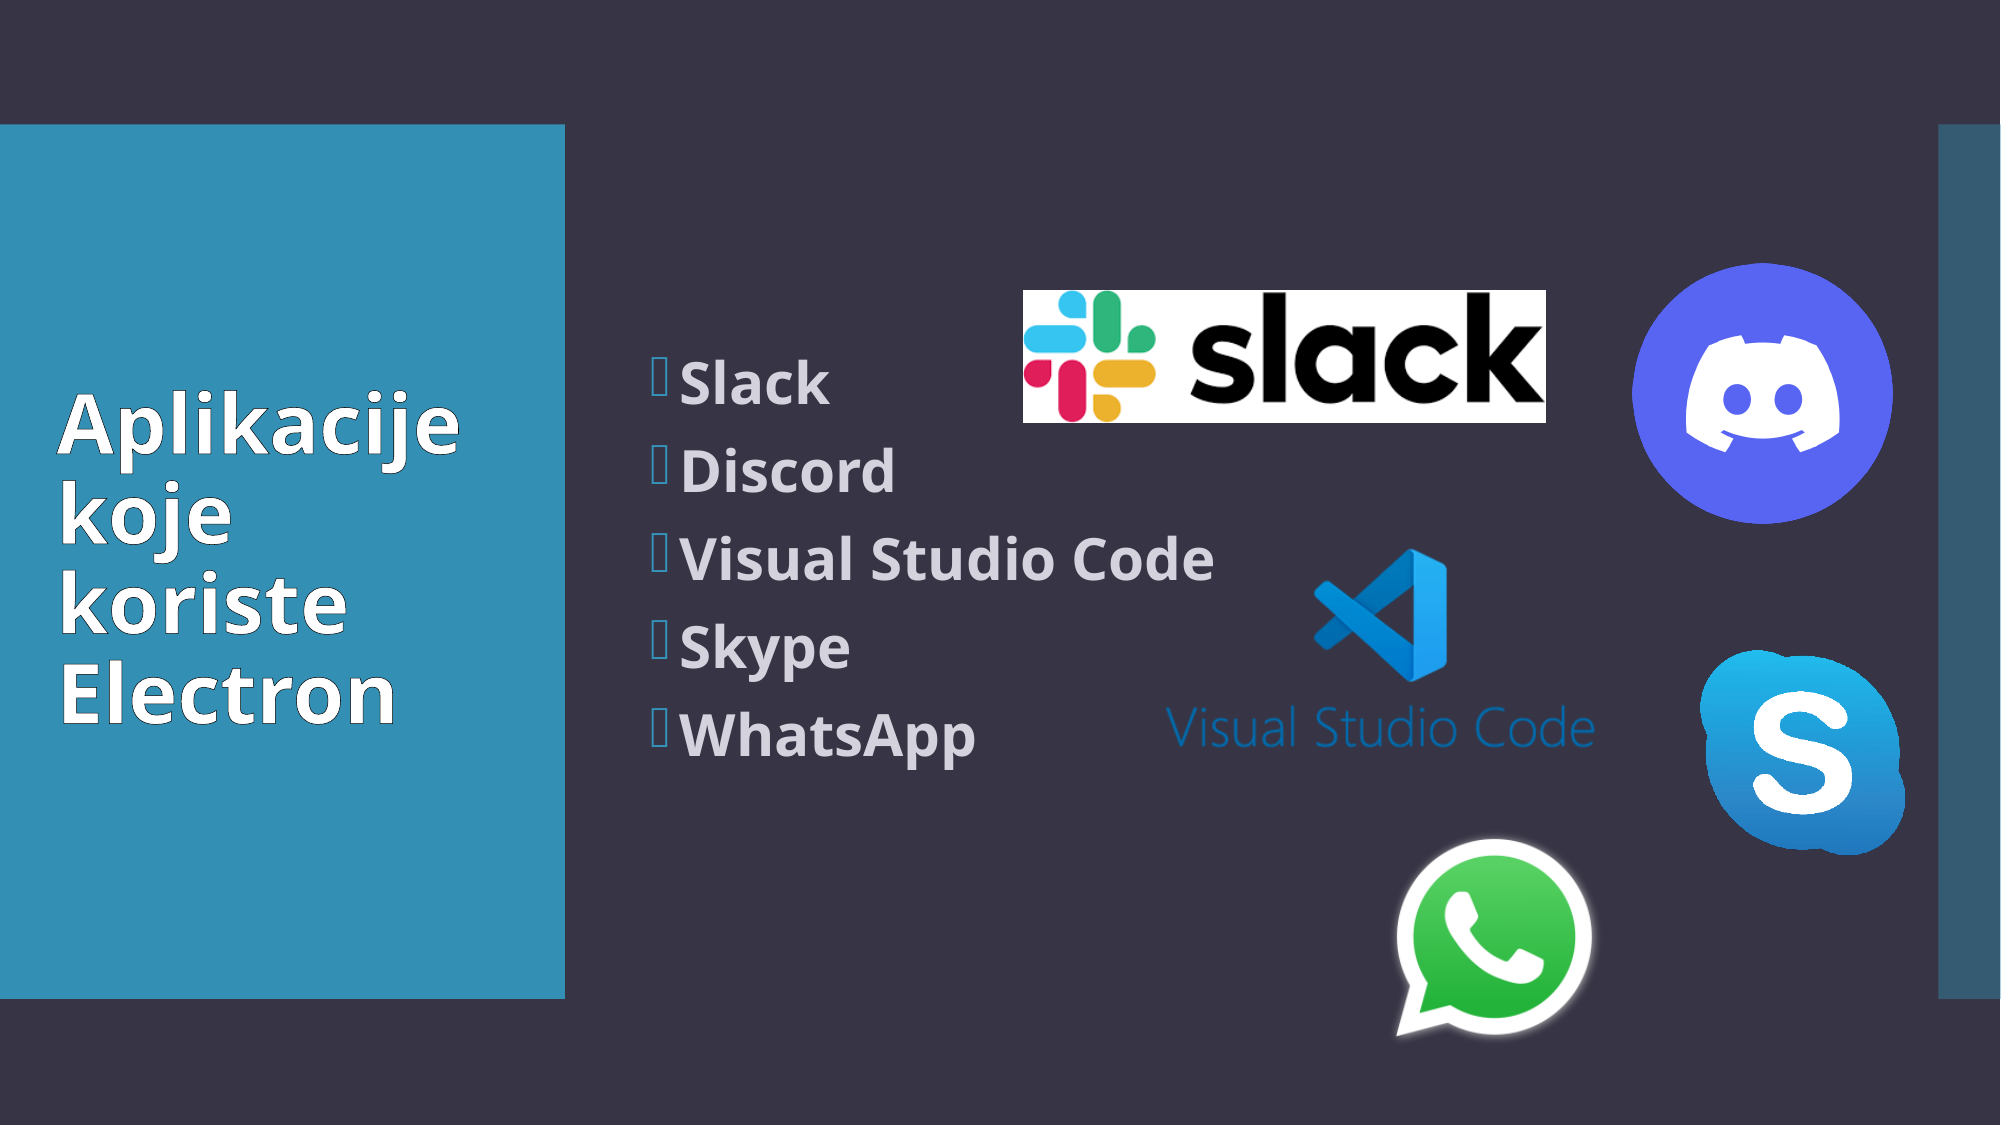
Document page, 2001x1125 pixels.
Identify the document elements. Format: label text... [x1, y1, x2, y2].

title Aplikacije koje koriste Electron [41, 184, 525, 940]
picture [1653, 604, 1951, 901]
picture [1156, 528, 1604, 759]
list Slack Discord Visual Studio Code Skype WhatsApp [634, 141, 1835, 982]
picture [1379, 822, 1612, 1056]
picture [1632, 263, 1893, 524]
picture [1022, 289, 1546, 423]
